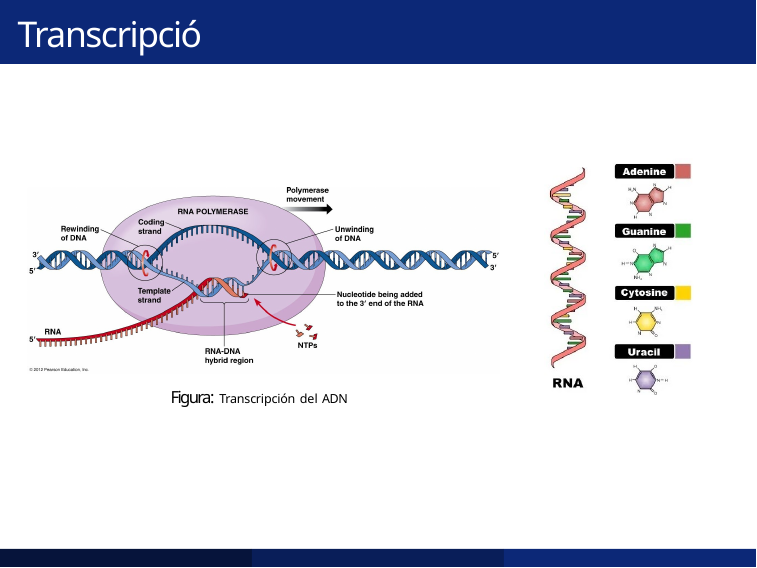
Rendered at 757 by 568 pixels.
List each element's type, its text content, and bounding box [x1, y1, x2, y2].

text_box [0, 548, 757, 568]
text_box Transcripción [15, 9, 208, 98]
picture [27, 187, 500, 374]
text_box Figura: Transcripción del ADN [168, 384, 358, 407]
picture [544, 158, 700, 395]
